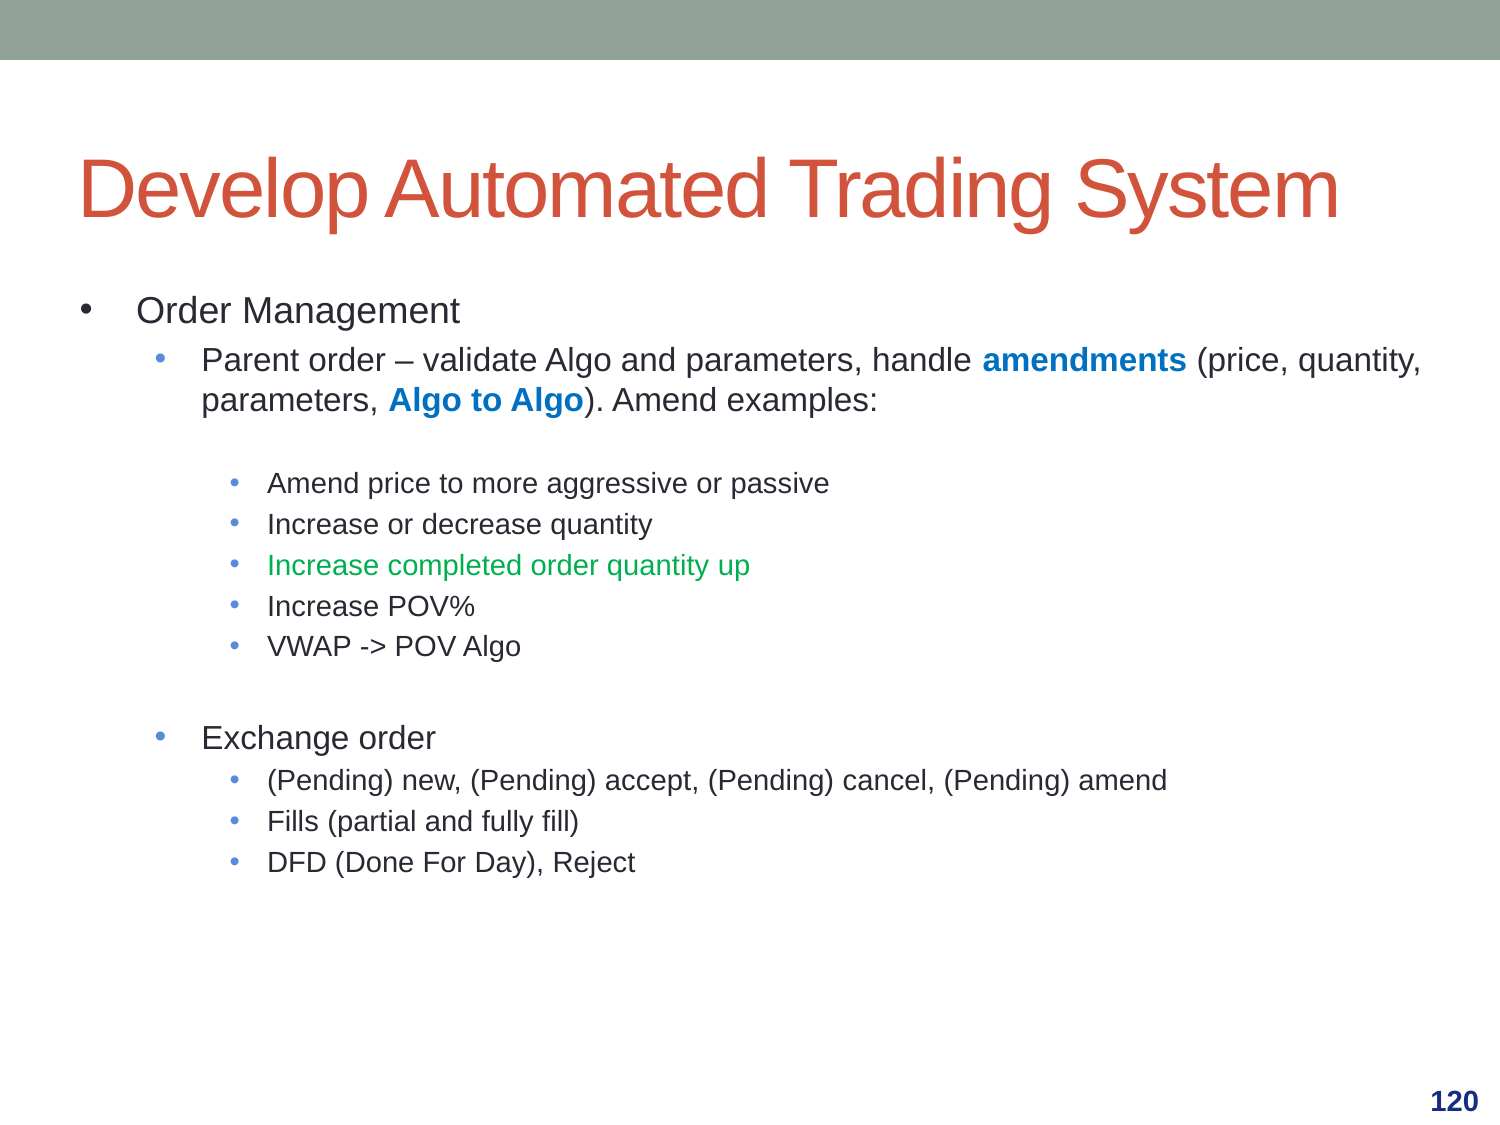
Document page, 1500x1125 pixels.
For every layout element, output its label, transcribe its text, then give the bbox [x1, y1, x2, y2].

slide_number 120 [1415, 1070, 1499, 1125]
text_box Order Management Parent order – validate Algo and parameters, handle amendments (price, quantity, parameters, Algo to Algo). Amend examples: Amend price to more aggressive or passive Increase or decrease quantity Increase completed order quantity up Increase POV% VWAP -> POV Algo Exchange order (Pending) new, (Pending) accept, (Pending) cancel, (Pending) amend Fills (partial and fully fill) DFD (Done For Day), Reject [64, 278, 1483, 1047]
title Develop Automated Trading System [62, 101, 1388, 266]
